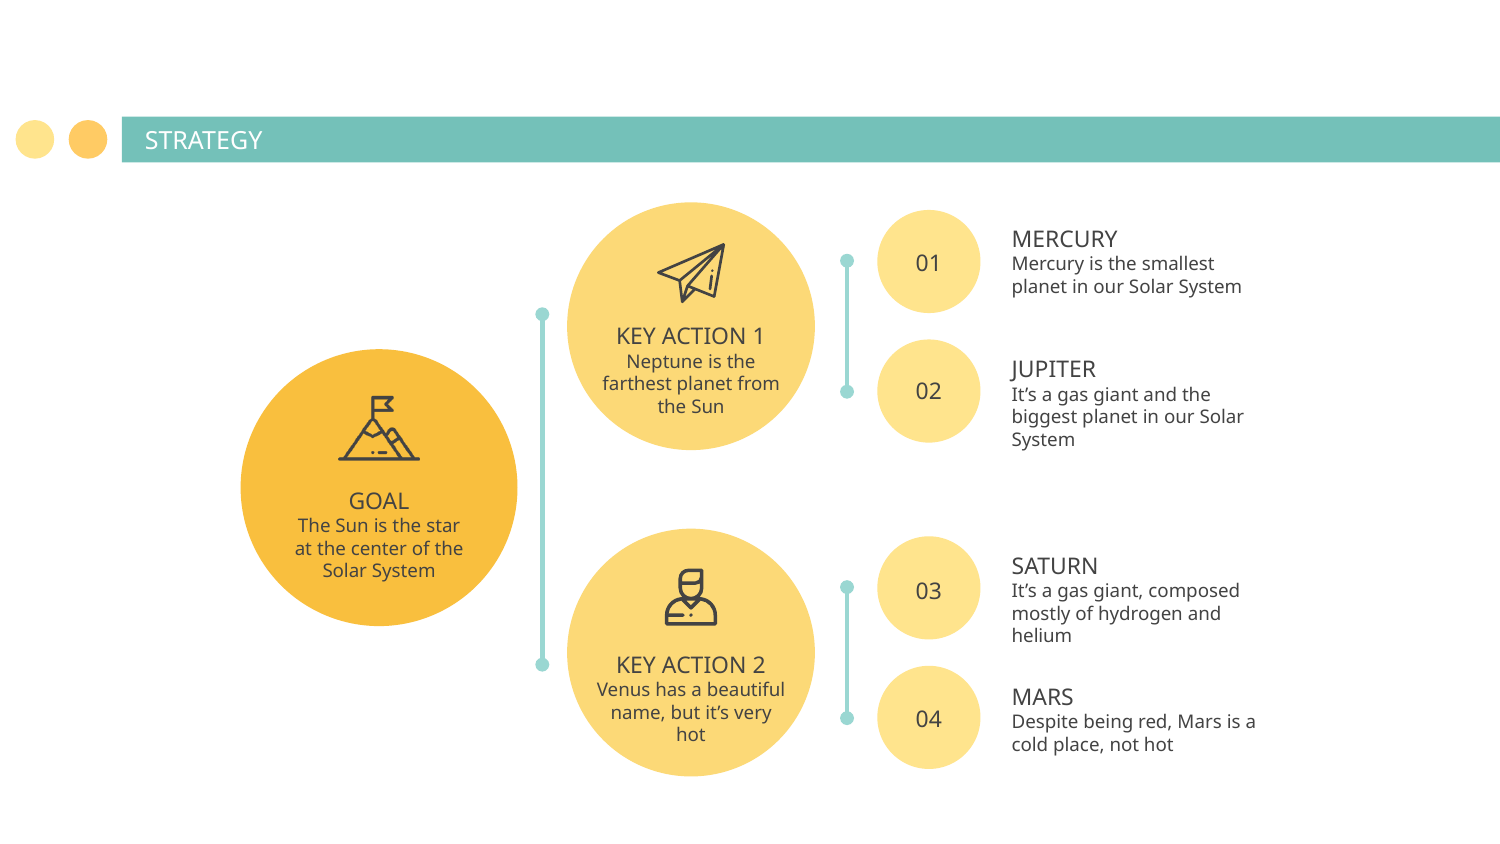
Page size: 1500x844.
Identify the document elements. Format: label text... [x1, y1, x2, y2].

title STRATEGY [129, 118, 952, 170]
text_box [656, 242, 726, 304]
text_box [877, 536, 981, 640]
text_box [877, 339, 981, 443]
text_box [567, 202, 815, 451]
text_box 02 [905, 375, 953, 408]
text_box JUPITER It’s a gas giant and the biggest planet in our Solar System [1011, 353, 1260, 435]
text_box GOAL The Sun is the star at the center of the Solar System [290, 485, 468, 566]
text_box MERCURY Mercury is the smallest planet in our Solar System [1011, 223, 1260, 304]
text_box [240, 349, 518, 627]
text_box [567, 528, 815, 777]
text_box 03 [905, 575, 953, 607]
picture [337, 386, 421, 470]
text_box KEY ACTION 2 Venus has a beautiful name, but it’s very hot [595, 649, 787, 730]
text_box 04 [905, 703, 953, 735]
text_box MARS Despite being red, Mars is a cold place, not hot [1011, 681, 1260, 762]
text_box SATURN It’s a gas giant, composed mostly of hydrogen and helium [1011, 550, 1260, 631]
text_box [664, 568, 718, 626]
text_box KEY ACTION 1 Neptune is the farthest planet from the Sun [595, 320, 787, 402]
text_box [877, 209, 981, 314]
text_box 01 [905, 247, 953, 280]
text_box [877, 665, 981, 769]
